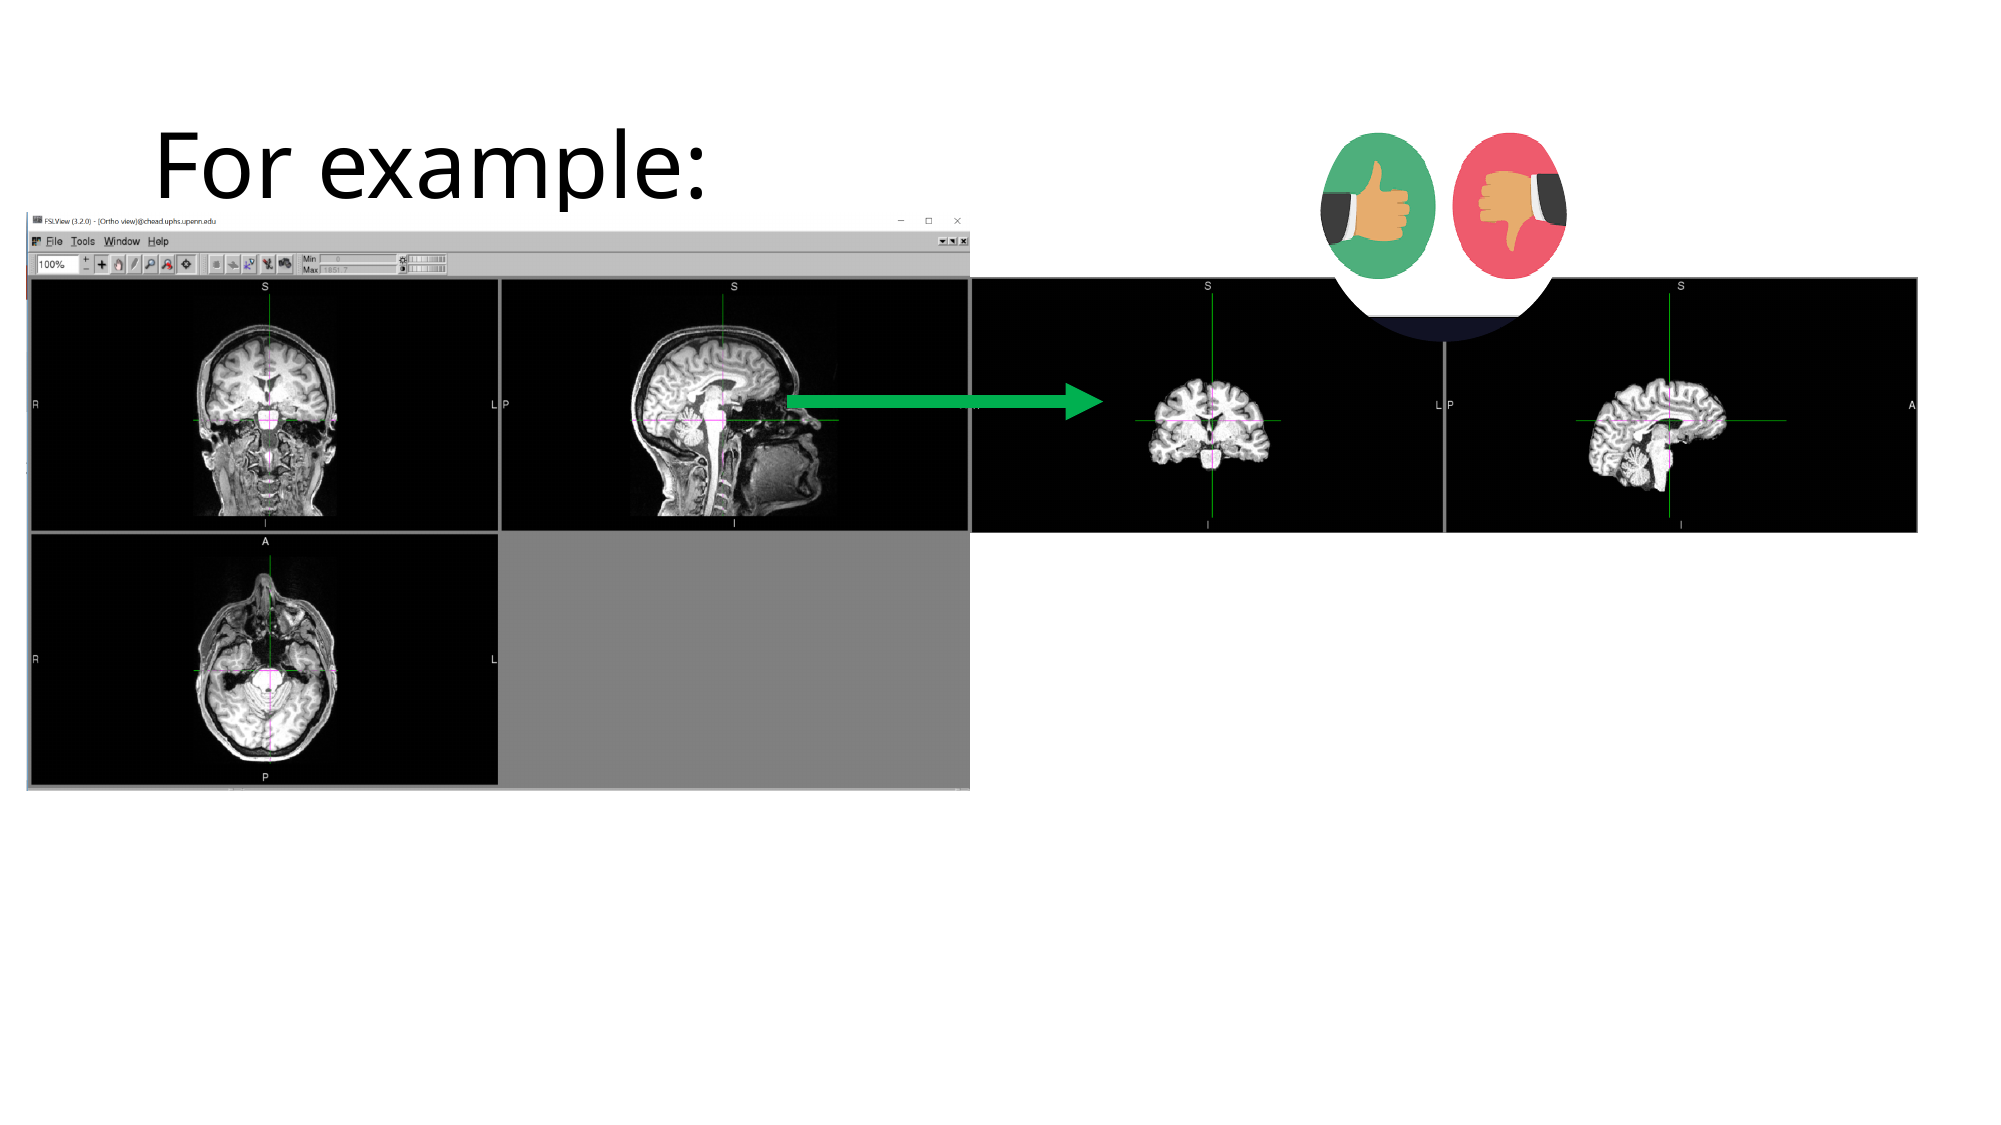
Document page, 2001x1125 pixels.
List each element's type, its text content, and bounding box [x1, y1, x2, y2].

picture [26, 96, 1918, 792]
title For example: [137, 59, 1863, 277]
